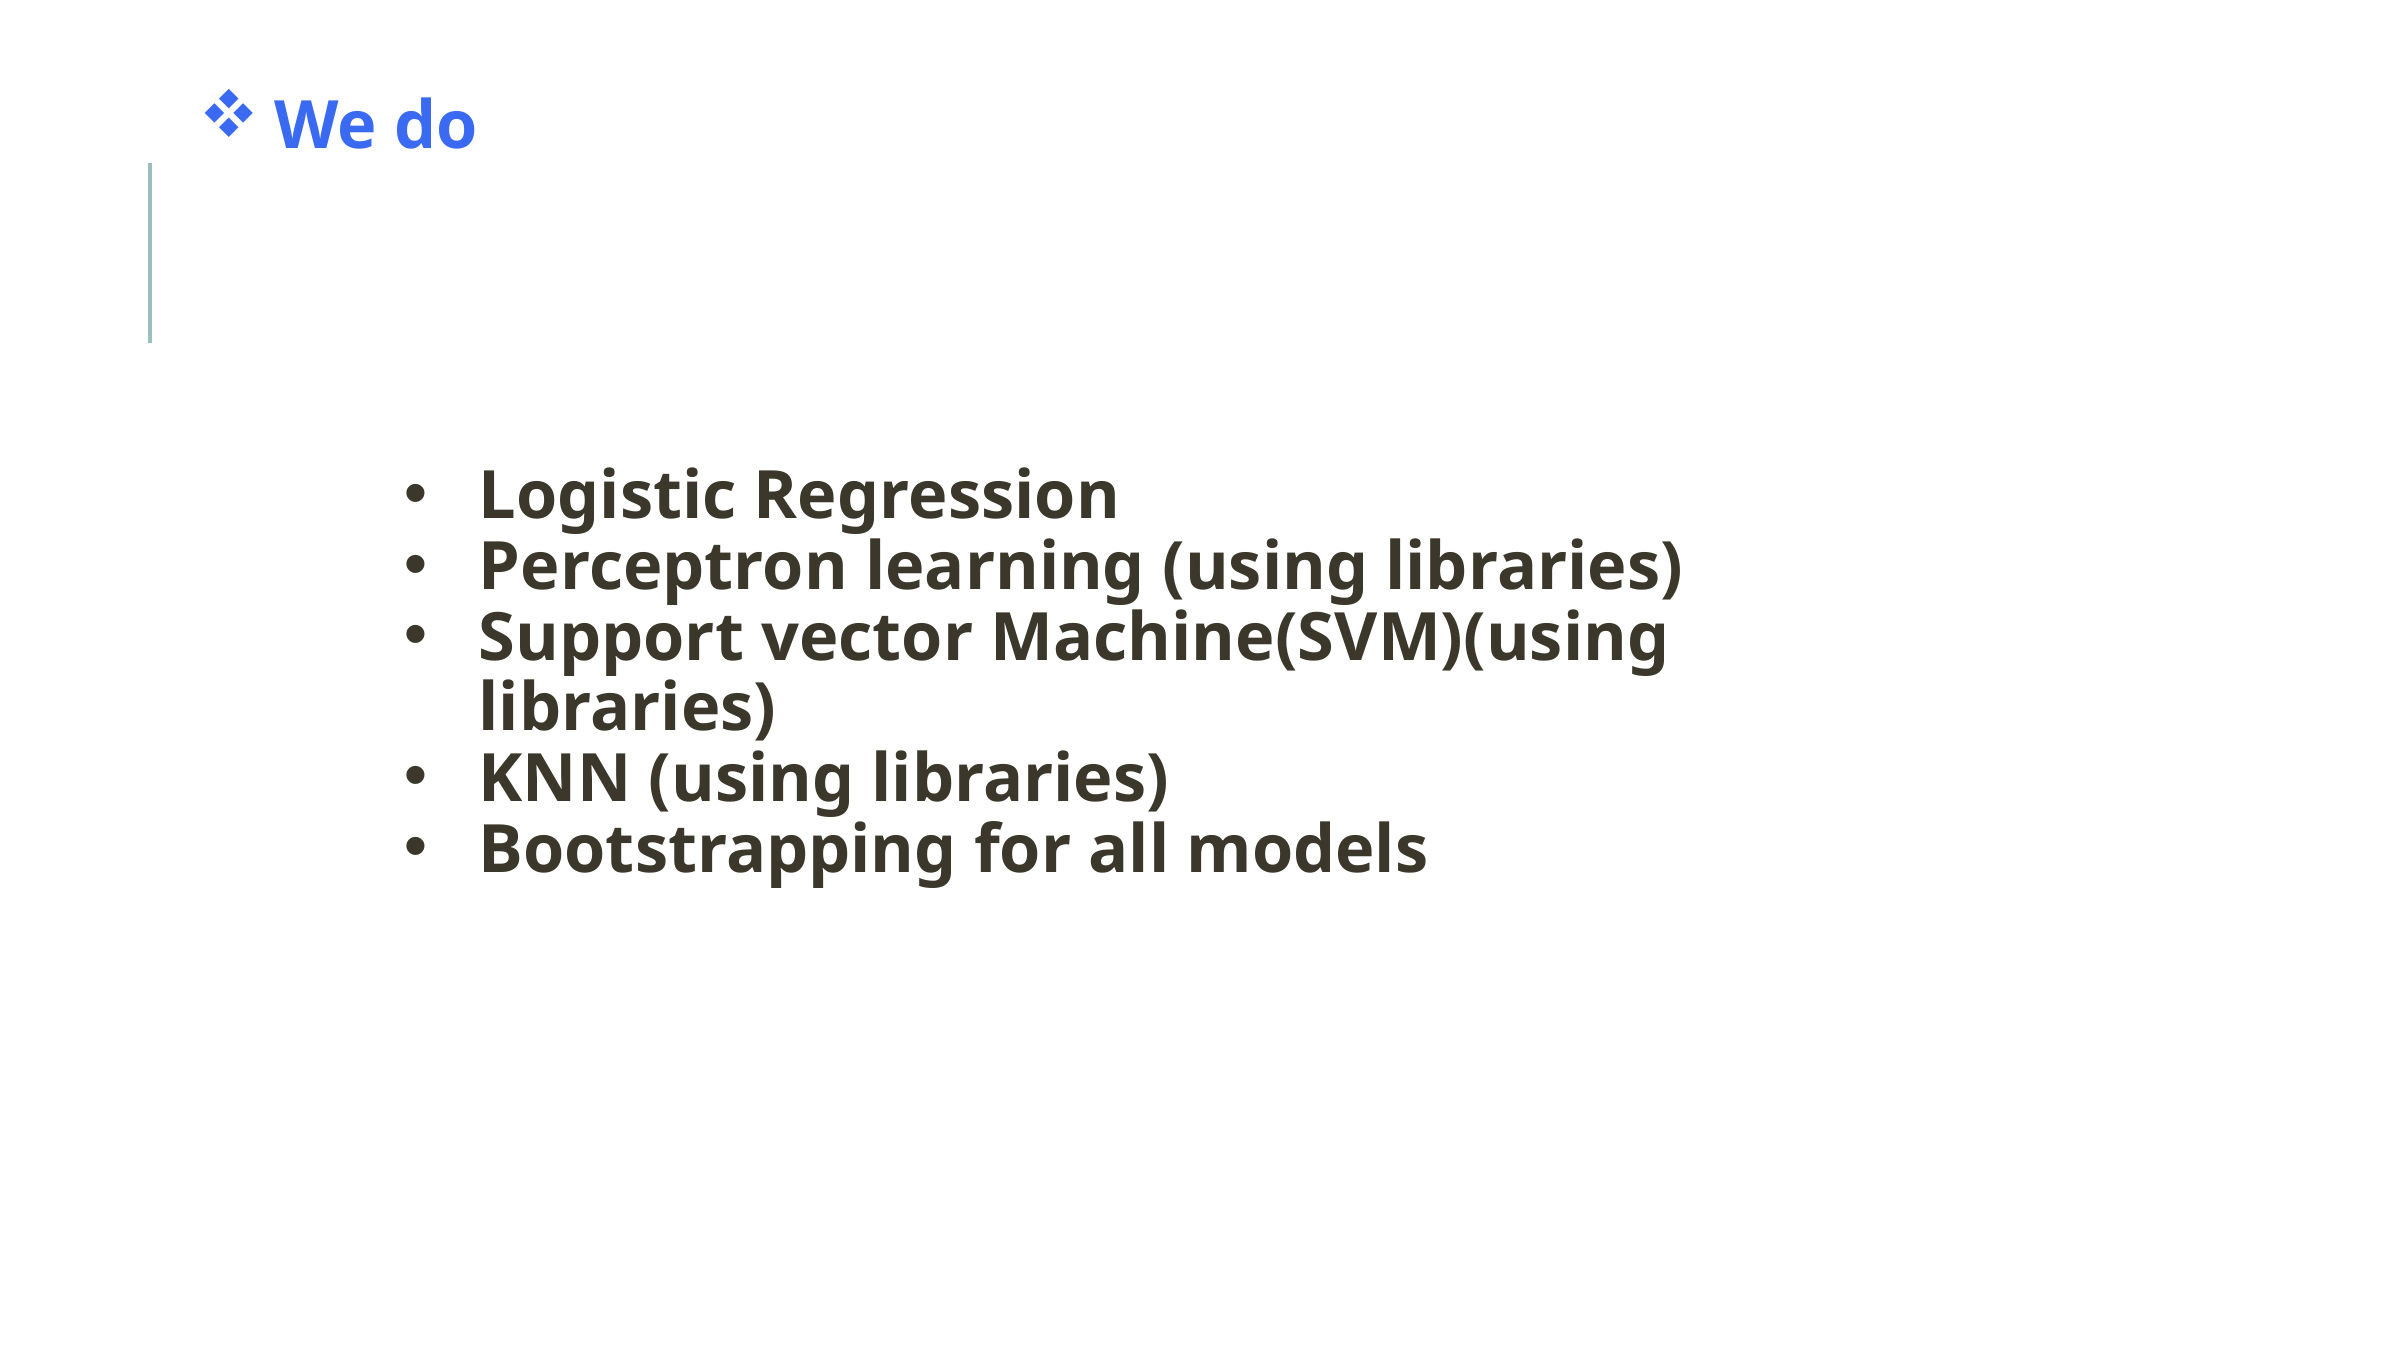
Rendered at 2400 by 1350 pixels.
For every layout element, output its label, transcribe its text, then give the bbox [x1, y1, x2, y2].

text_box Logistic Regression Perceptron learning (using libraries) Support vector Machine(SVM)(using libraries) KNN (using libraries) Bootstrapping for all models [389, 454, 1907, 964]
text_box We do [184, 83, 1385, 170]
